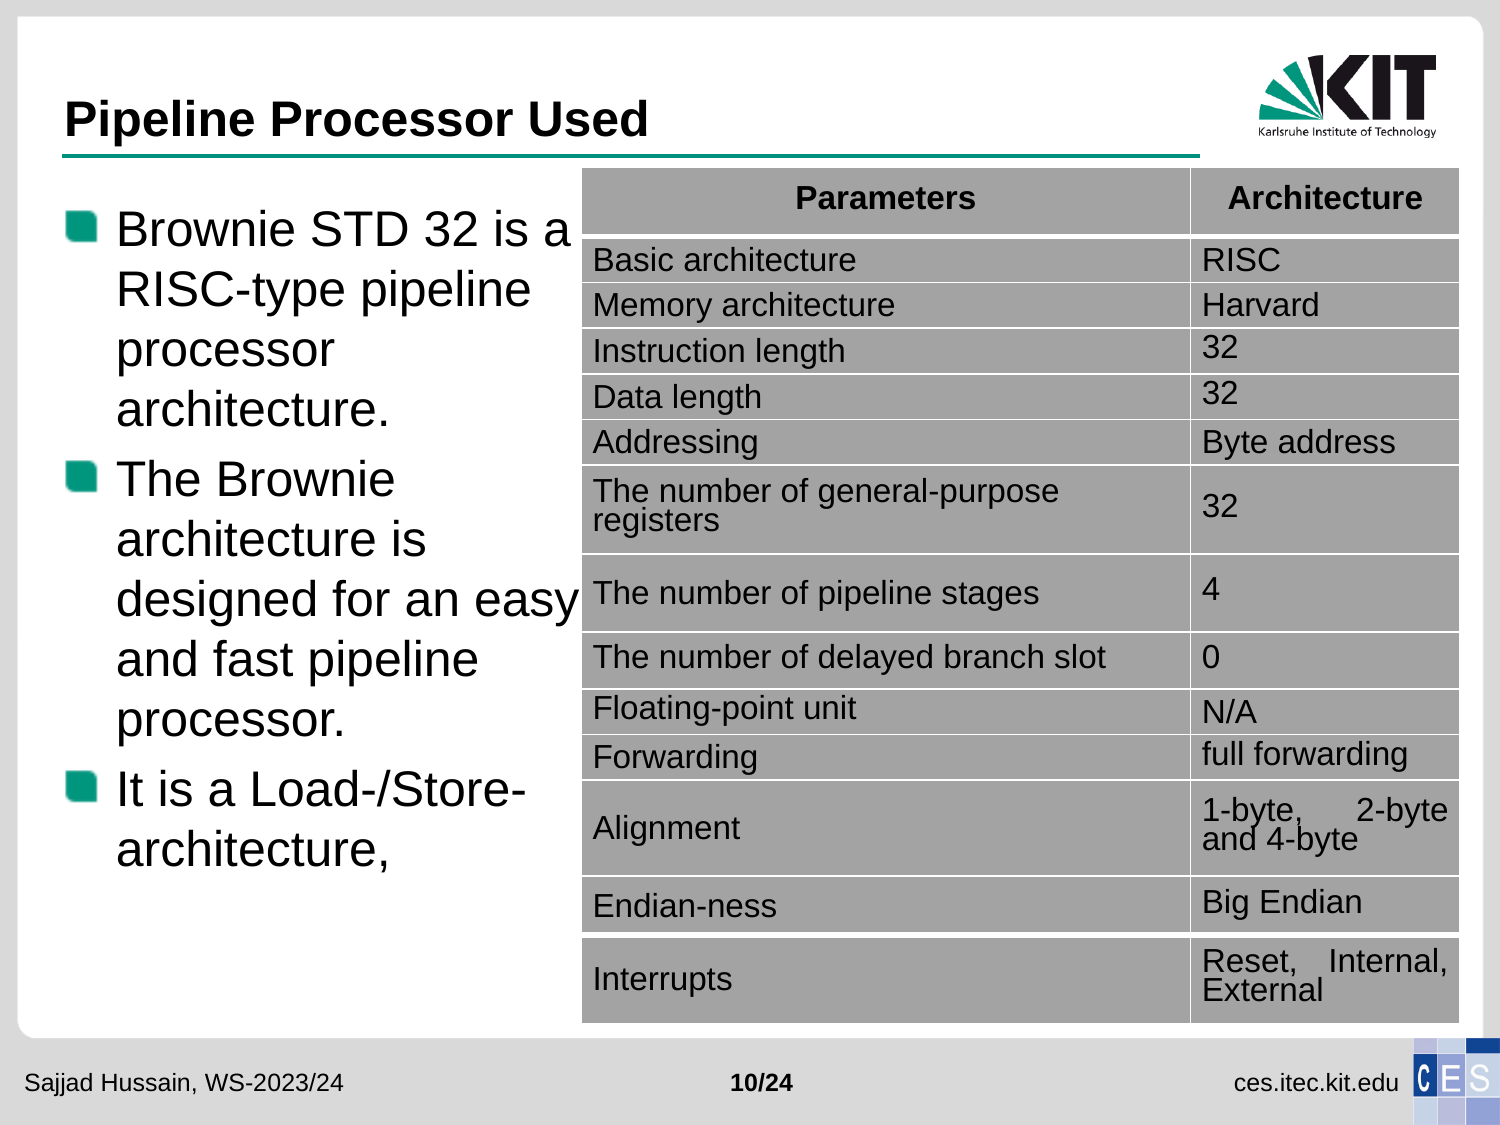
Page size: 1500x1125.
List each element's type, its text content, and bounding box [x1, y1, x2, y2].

table_cell Harvard [1191, 283, 1459, 327]
table_cell The number of delayed branch slot [582, 633, 1190, 688]
table_cell Endian-ness [582, 877, 1190, 932]
table_cell Instruction length [582, 329, 1190, 373]
picture [0, 0, 1500, 1125]
table_cell Forwarding [582, 735, 1190, 779]
table_cell 32 [1191, 375, 1459, 419]
list Brownie STD 32 is a RISC-type pipeline processor architecture. The Brownie architecture is designed for an easy and fast pipeline processor. It is a Load-/Store-architecture, [64, 196, 580, 1000]
table_cell Alignment [582, 781, 1190, 875]
table_cell 4 [1191, 555, 1459, 631]
table_cell Byte address [1191, 420, 1459, 464]
table_cell 1-byte, 2-byte and 4-byte [1191, 781, 1459, 875]
table_cell Reset, Internal, External [1191, 938, 1459, 1023]
table_cell full forwarding [1191, 735, 1459, 779]
table_cell 32 [1191, 466, 1459, 553]
table_cell The number of general-purpose registers [582, 466, 1190, 553]
table_cell N/A [1191, 690, 1459, 734]
table_header Parameters [582, 168, 1190, 234]
table_cell RISC [1191, 239, 1459, 282]
table_cell The number of pipeline stages [582, 555, 1190, 631]
table_cell 32 [1191, 329, 1459, 373]
table_cell Big Endian [1191, 877, 1459, 932]
table_cell Addressing [582, 420, 1190, 464]
table_cell Data length [582, 375, 1190, 419]
title Pipeline Processor Used [63, 54, 1199, 148]
table_header Architecture [1191, 168, 1459, 234]
table_cell Interrupts [582, 938, 1190, 1023]
table_cell Memory architecture [582, 283, 1190, 327]
table_cell Basic architecture [582, 239, 1190, 282]
table_cell 0 [1191, 633, 1459, 688]
table_cell Floating-point unit [582, 690, 1190, 734]
